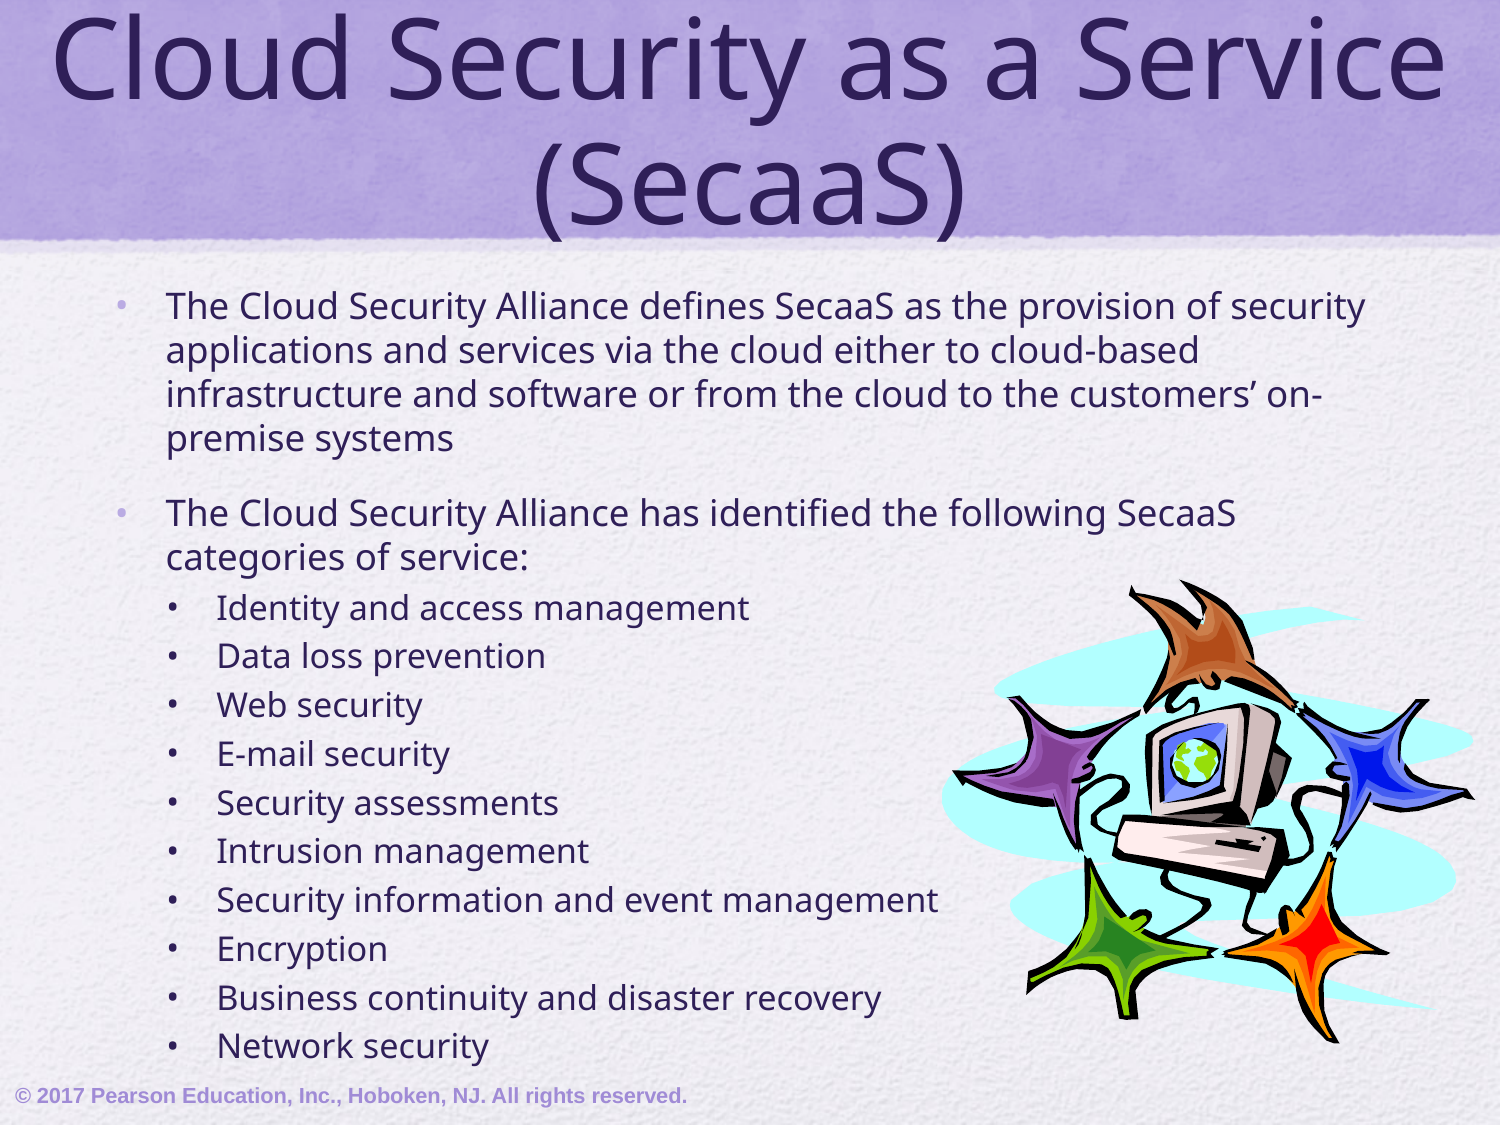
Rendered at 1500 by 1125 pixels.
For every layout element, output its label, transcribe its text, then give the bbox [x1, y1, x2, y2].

footer © 2017 Pearson Education, Inc., Hoboken, NJ. All rights reserved. [0, 1065, 1013, 1125]
title Cloud Security as a Service (SecaaS) [0, 6, 1500, 239]
list The Cloud Security Alliance defines SecaaS as the provision of security applications and services via the cloud either to cloud-based infrastructure and software or from the cloud to the customers’ on-premise systems The Cloud Security Alliance has identified the following SecaaS categories of service: Identity and access management Data loss prevention Web security E-mail security Security assessments Intrusion management Security information and event management Encryption Business continuity and disaster recovery Network security [99, 274, 1401, 1074]
picture [0, 239, 1500, 1125]
